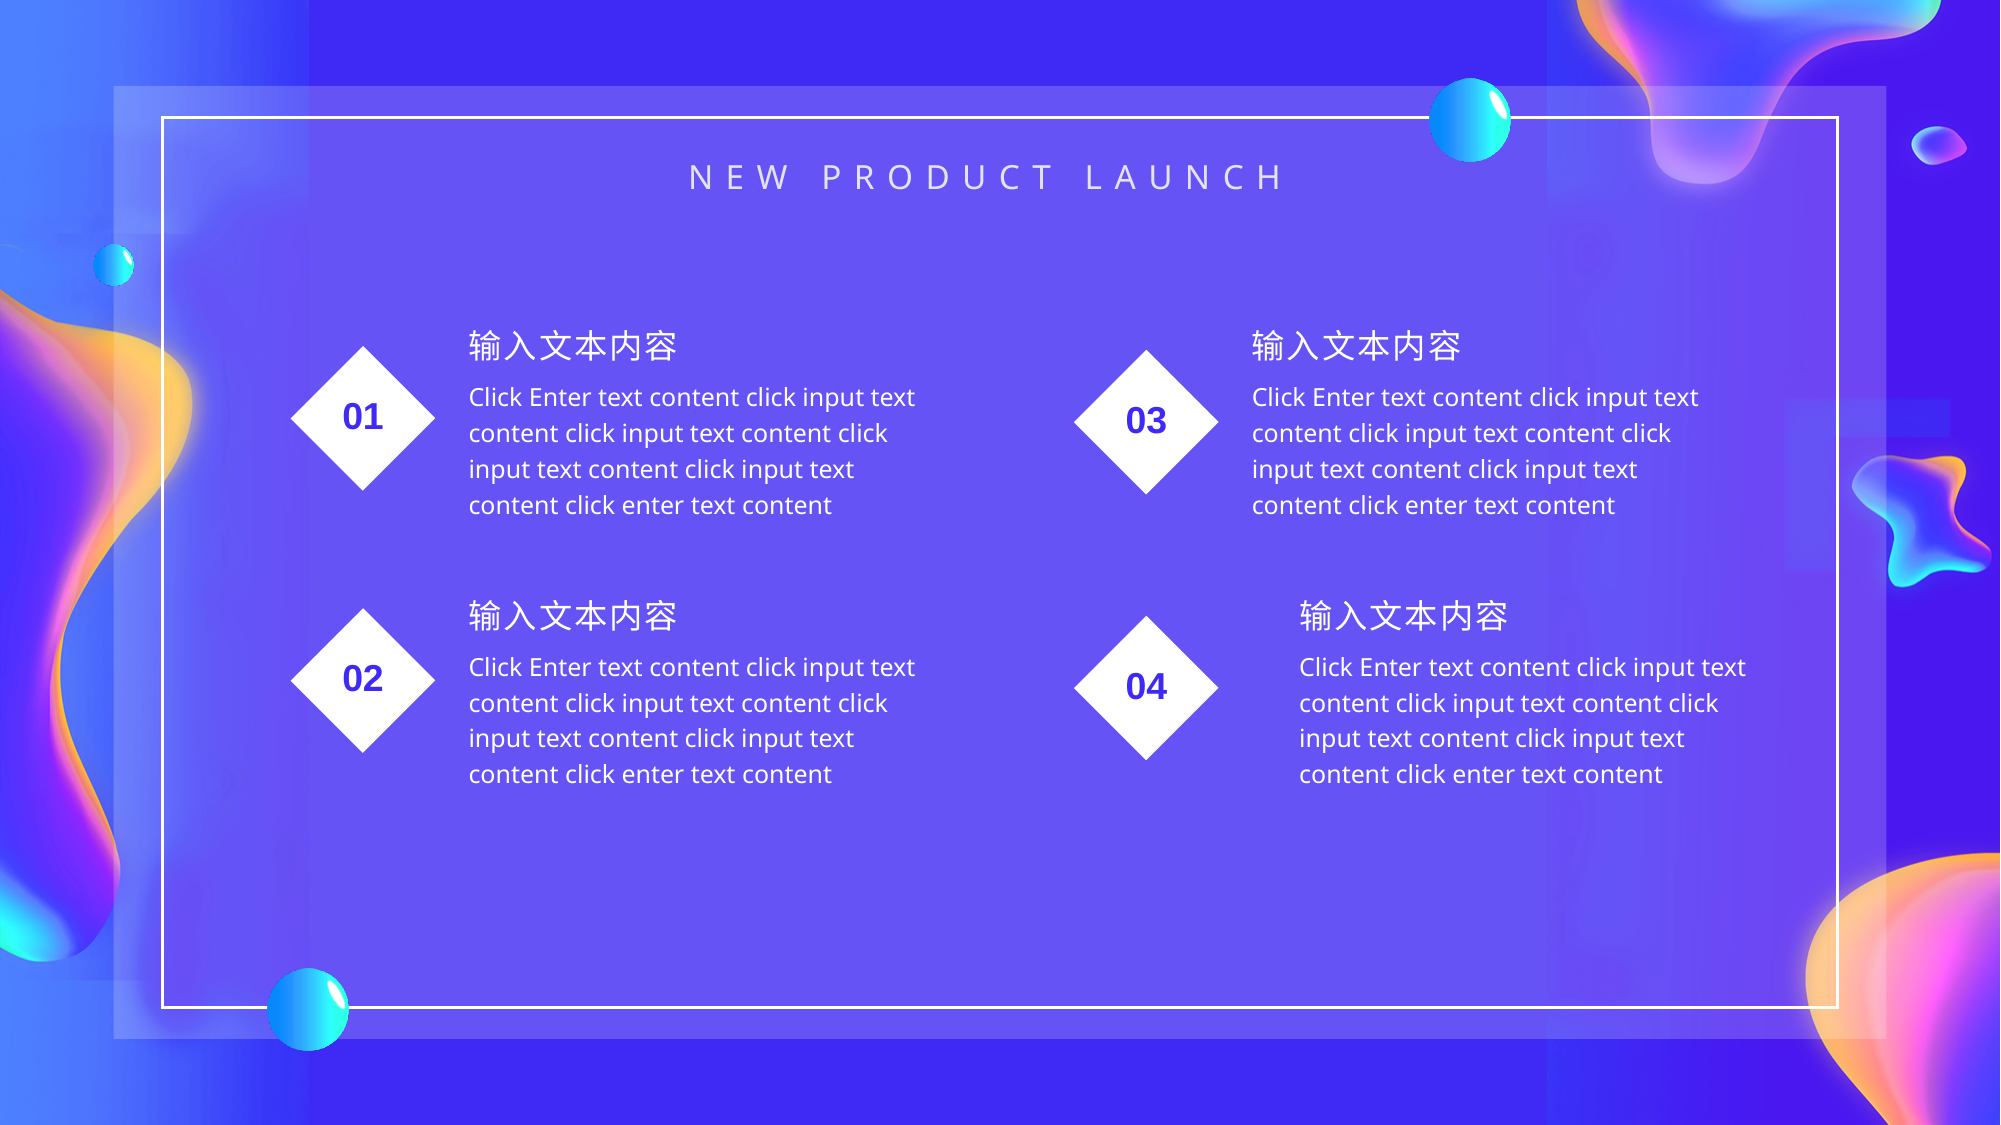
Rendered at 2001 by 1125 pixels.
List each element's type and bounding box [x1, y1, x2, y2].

text_box [311, 629, 415, 732]
text_box [1094, 636, 1198, 740]
text_box [1237, 318, 1746, 527]
text_box [453, 587, 963, 796]
text_box [453, 318, 963, 527]
text_box [1284, 587, 1793, 796]
picture [0, 0, 2000, 1125]
text_box [1094, 371, 1198, 474]
text_box [311, 367, 415, 470]
